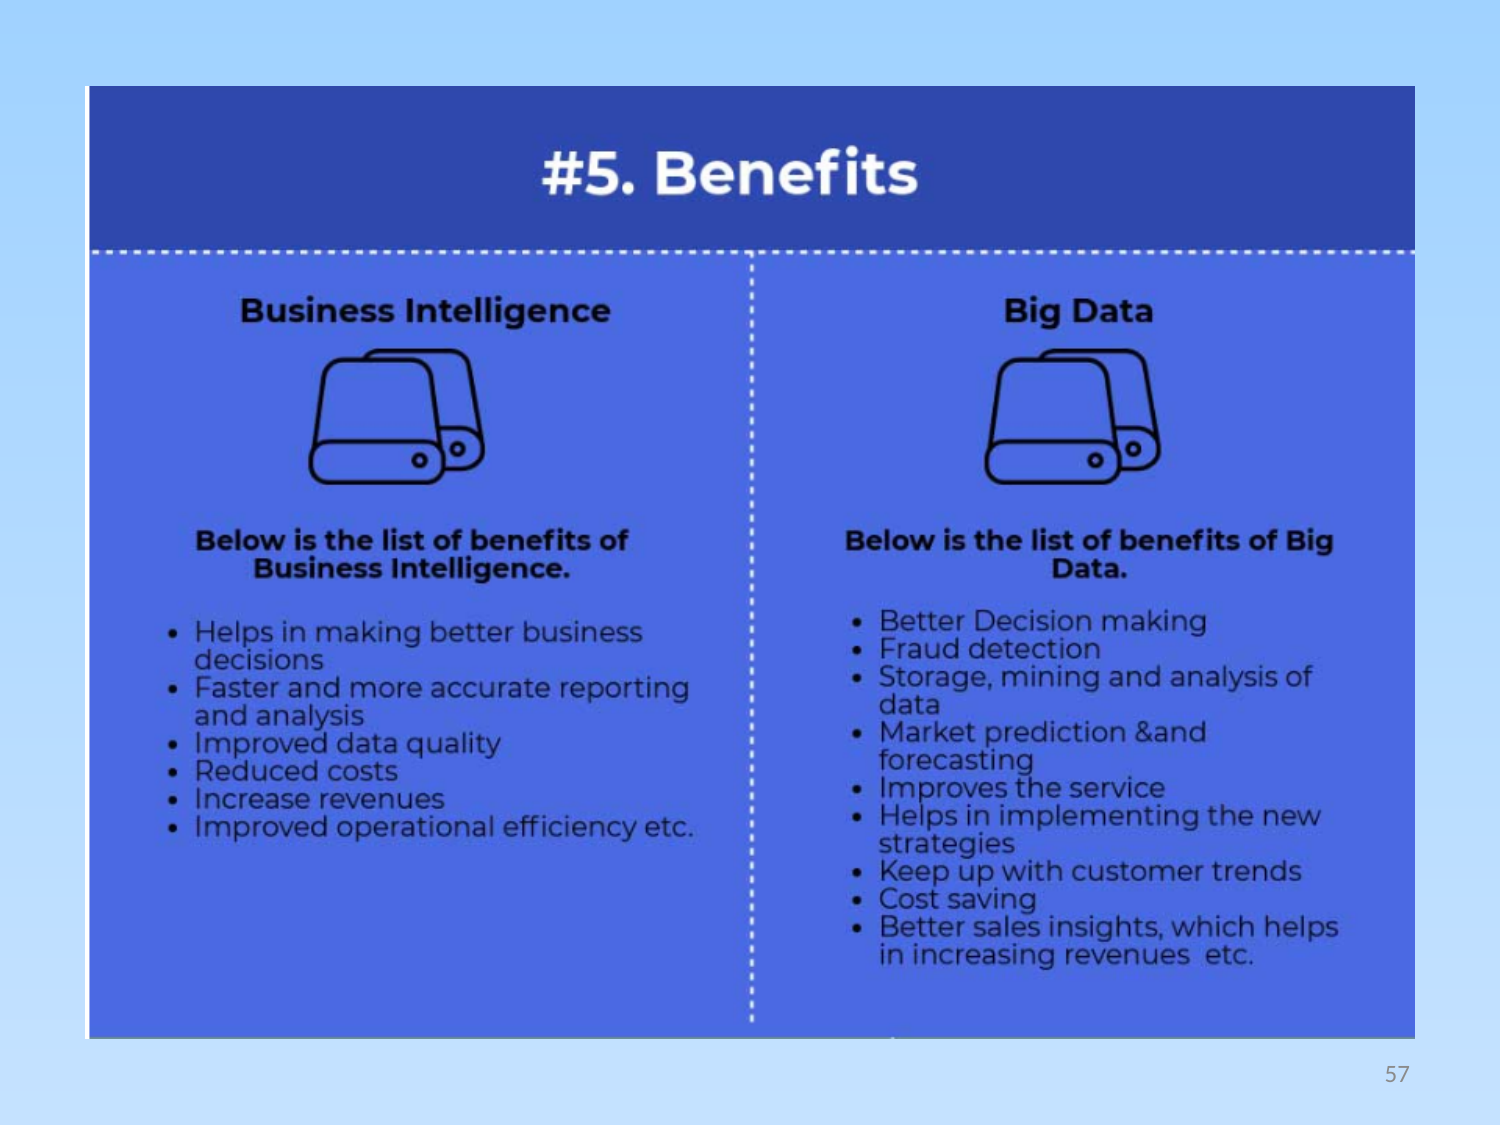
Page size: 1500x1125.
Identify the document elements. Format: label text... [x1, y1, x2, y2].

picture [84, 86, 1415, 1039]
slide_number 57 [1074, 1042, 1425, 1103]
